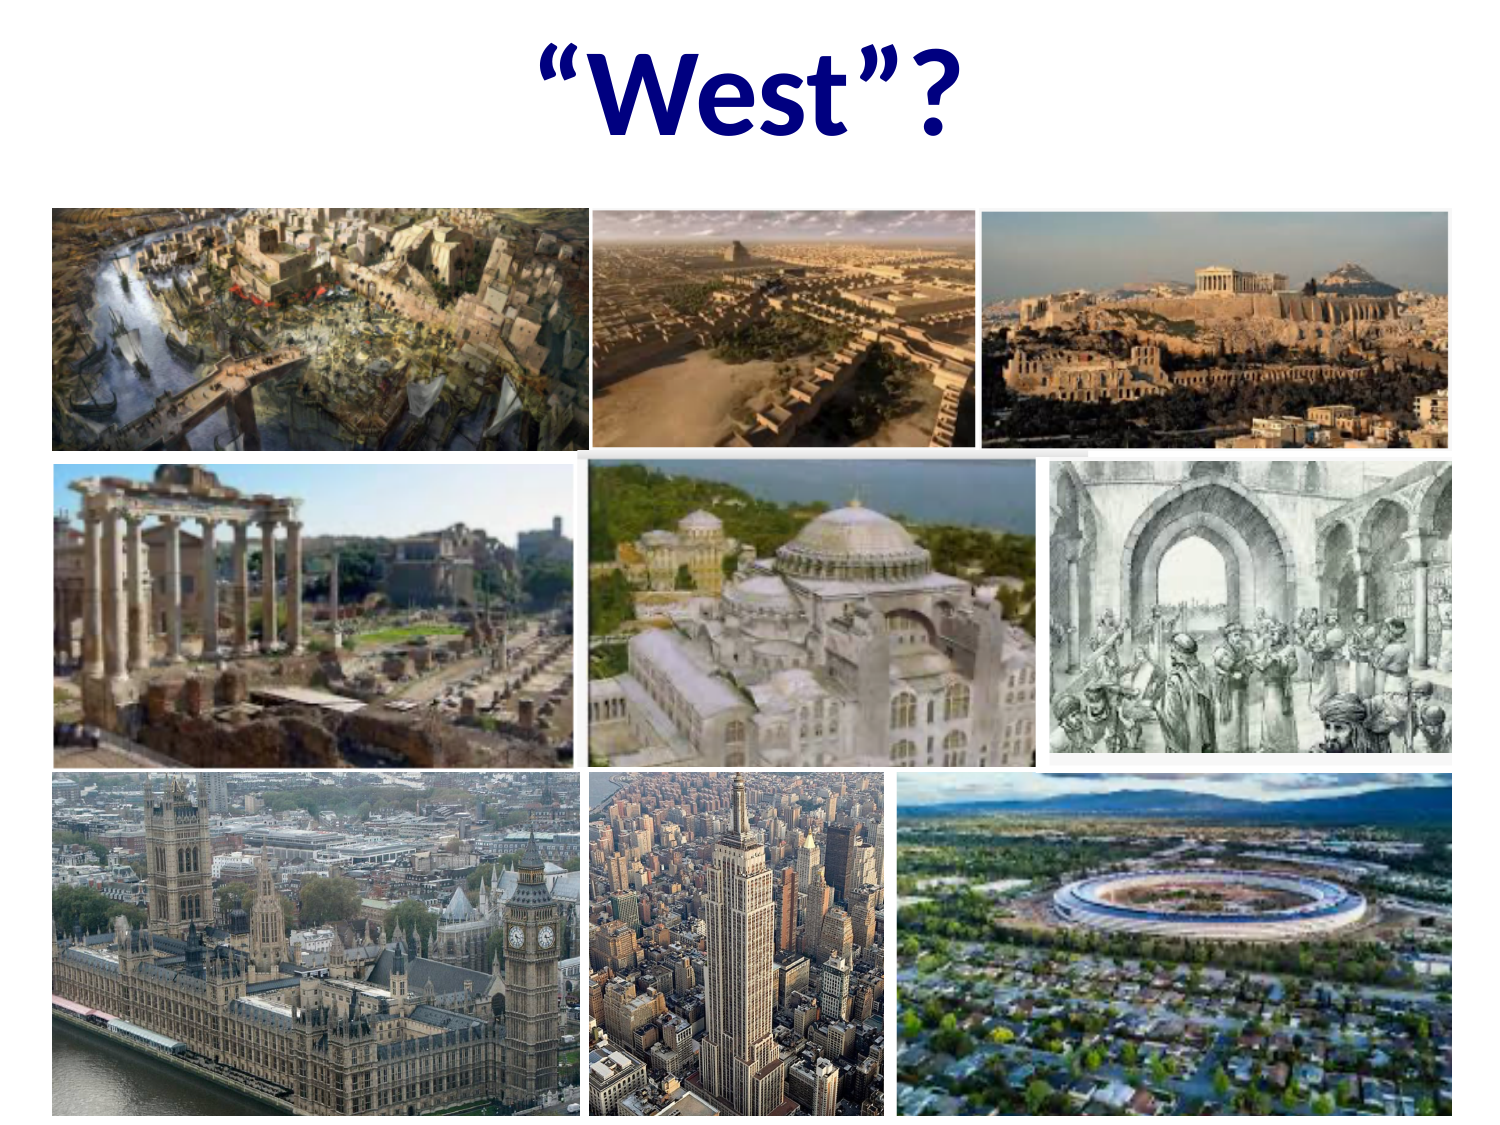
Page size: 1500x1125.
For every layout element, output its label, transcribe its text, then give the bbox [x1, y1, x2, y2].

picture [51, 208, 1453, 1116]
title “West”? [44, 0, 1453, 209]
